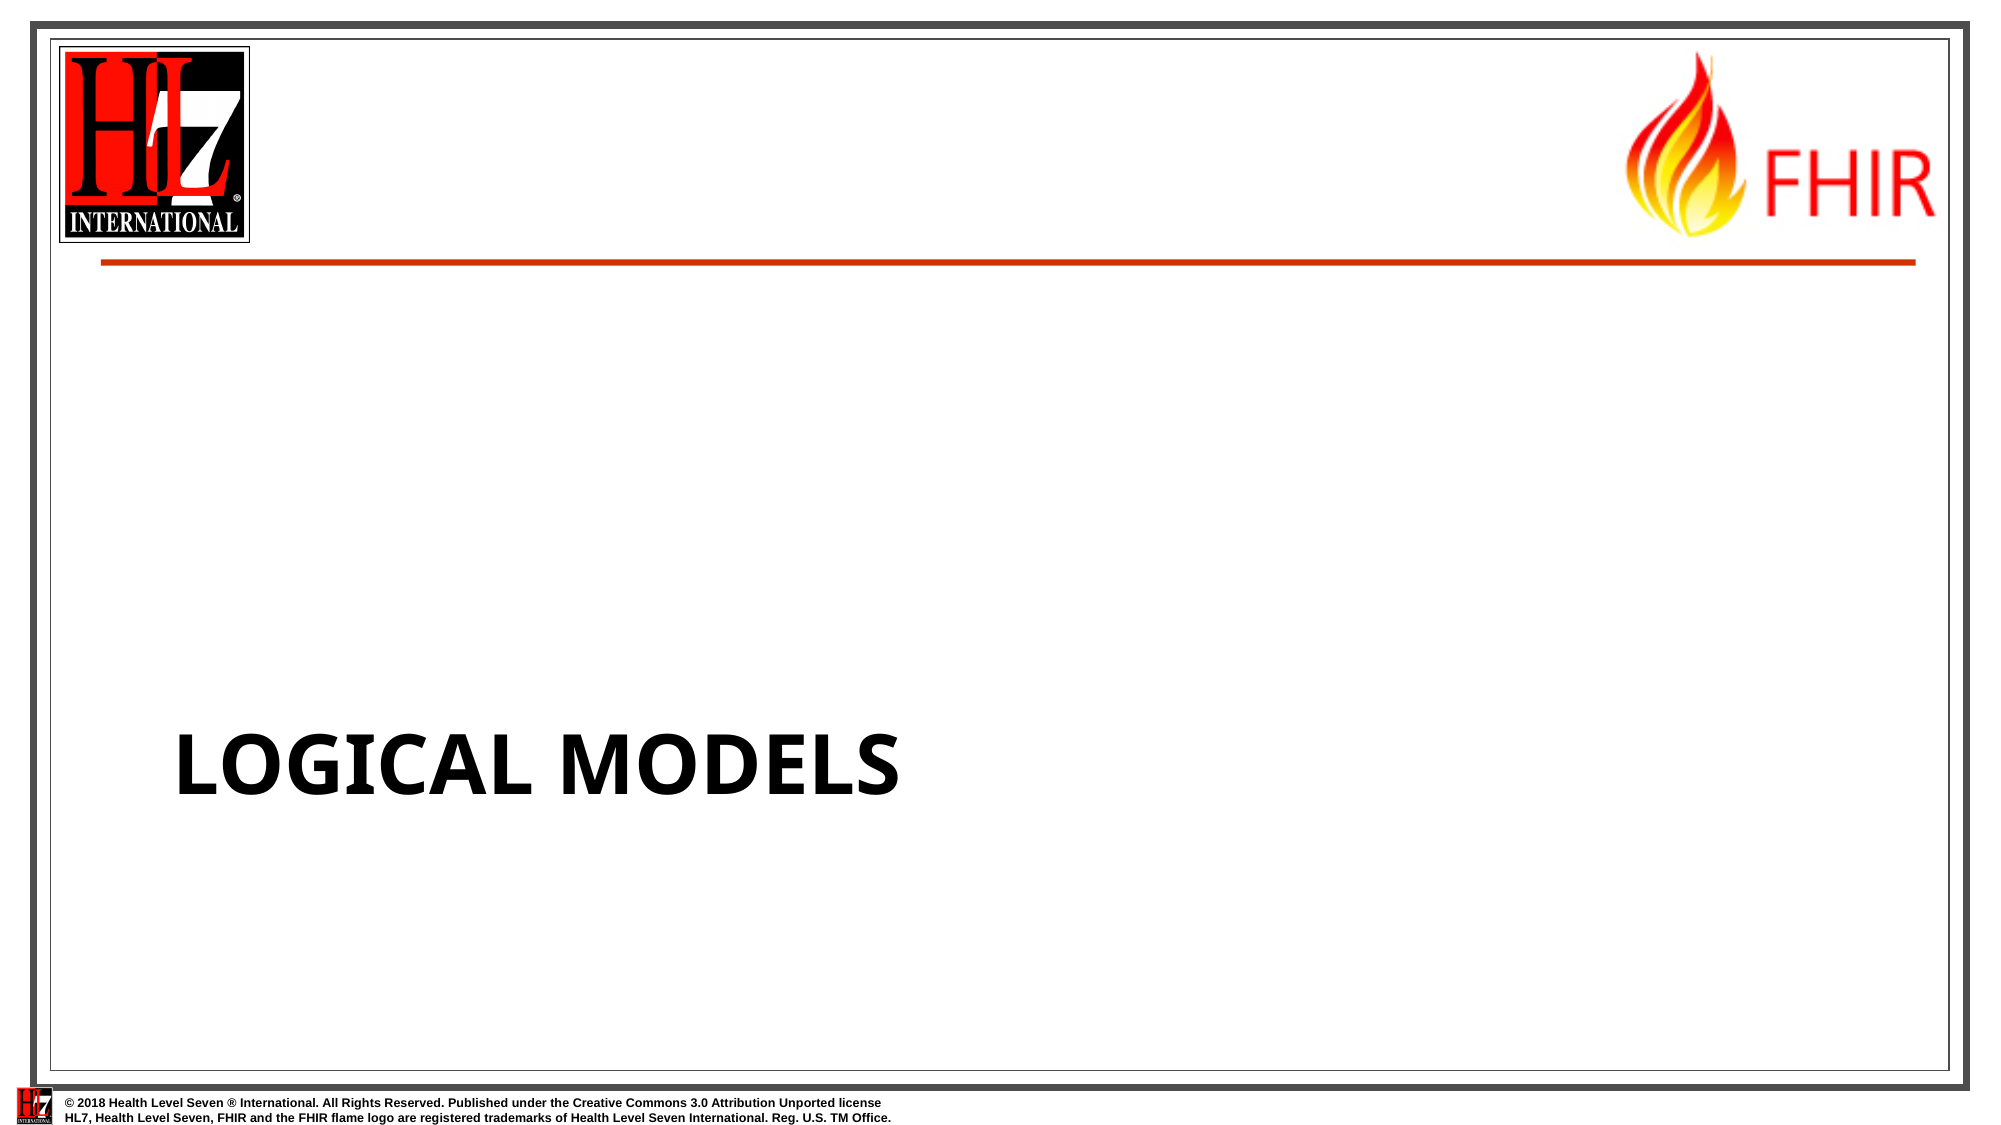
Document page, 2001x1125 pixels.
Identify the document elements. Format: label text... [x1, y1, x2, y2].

picture [1613, 41, 1948, 247]
picture [16, 1087, 53, 1125]
picture [59, 46, 250, 243]
title Logical Models [157, 722, 1859, 947]
